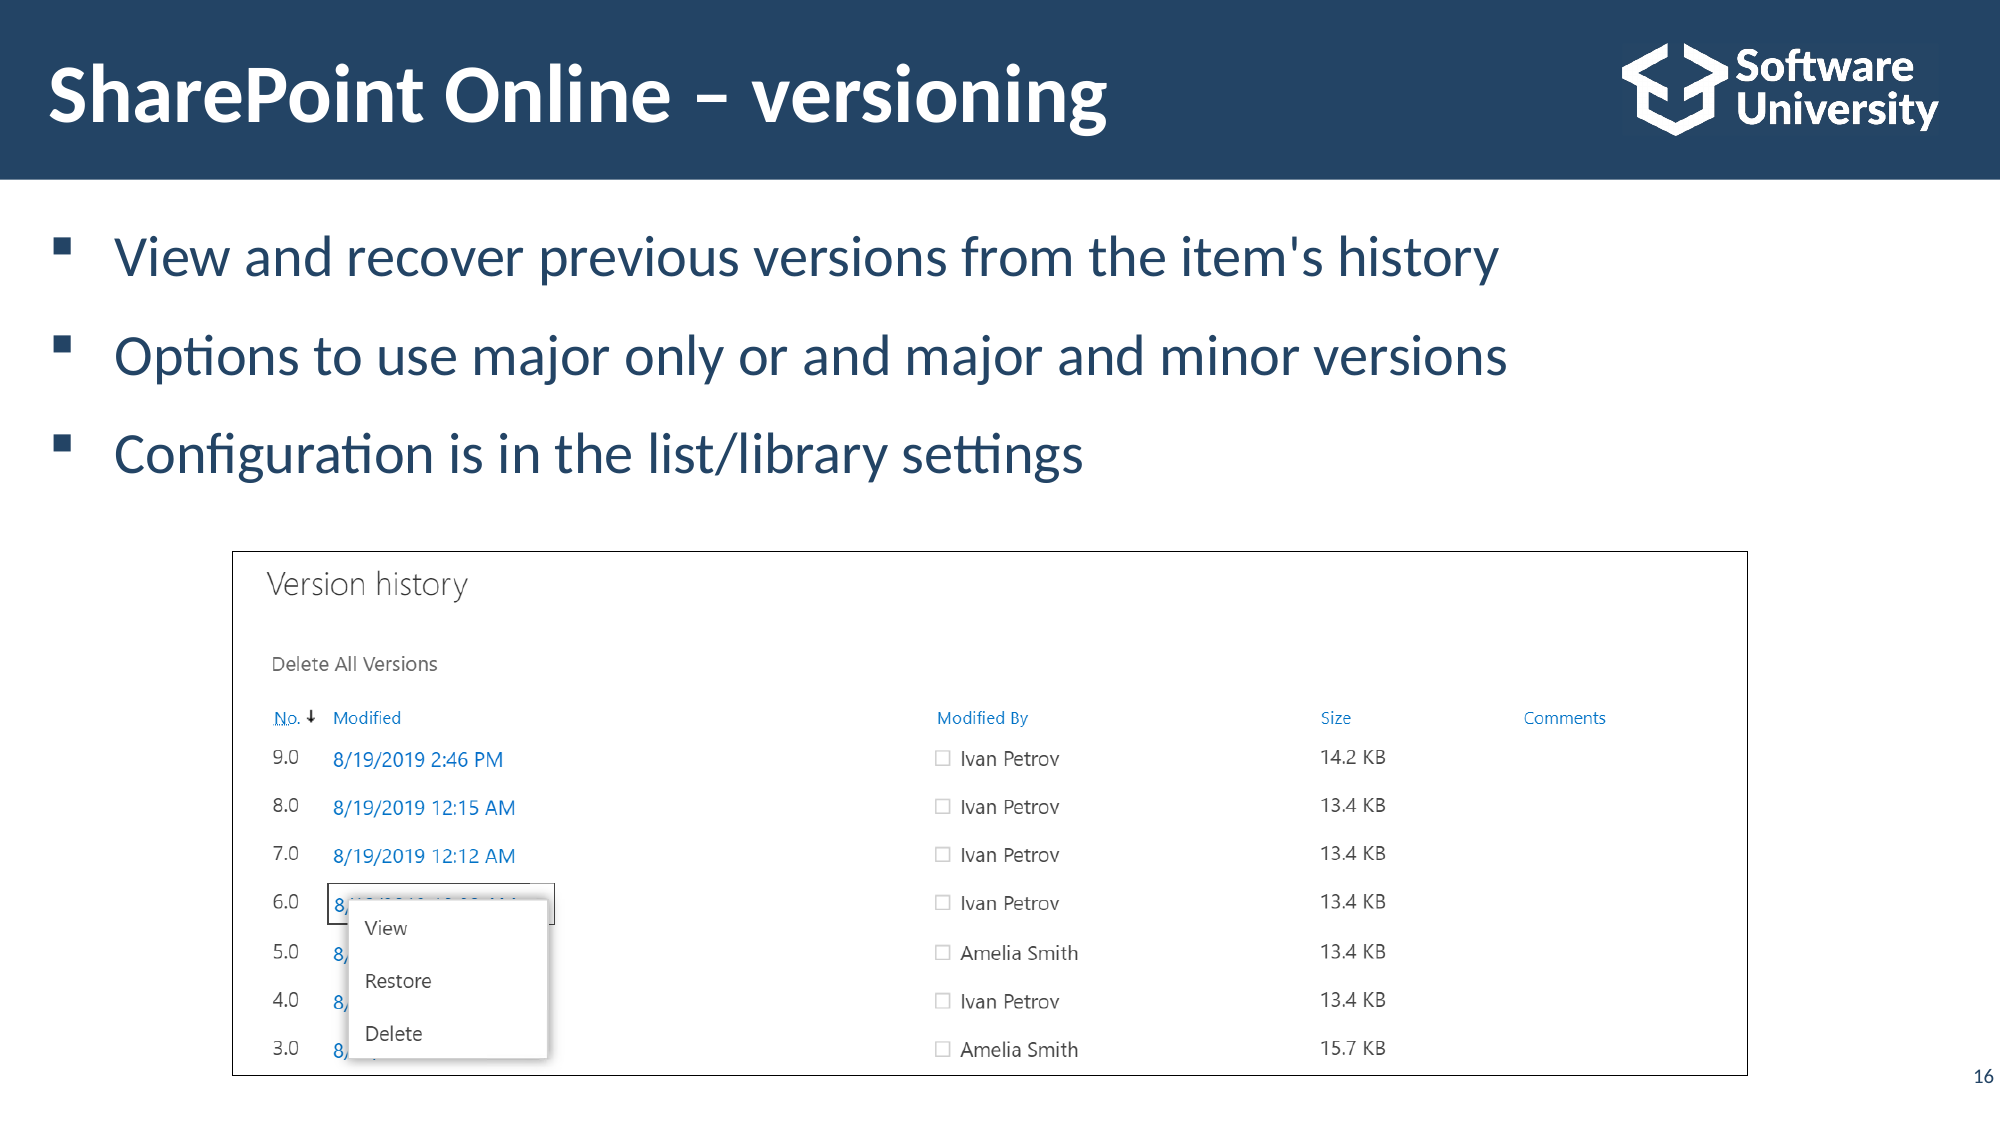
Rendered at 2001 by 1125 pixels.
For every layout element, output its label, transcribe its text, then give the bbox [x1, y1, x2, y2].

picture [232, 551, 1748, 1075]
slide_number 16 [1929, 1049, 2000, 1100]
picture [1622, 43, 1939, 136]
text_box View and recover previous versions from the item's history Options to use major only or and major and minor versions Configuration is in the list/library settings [31, 209, 1993, 548]
title SharePoint Online – versioning [31, 16, 1591, 162]
